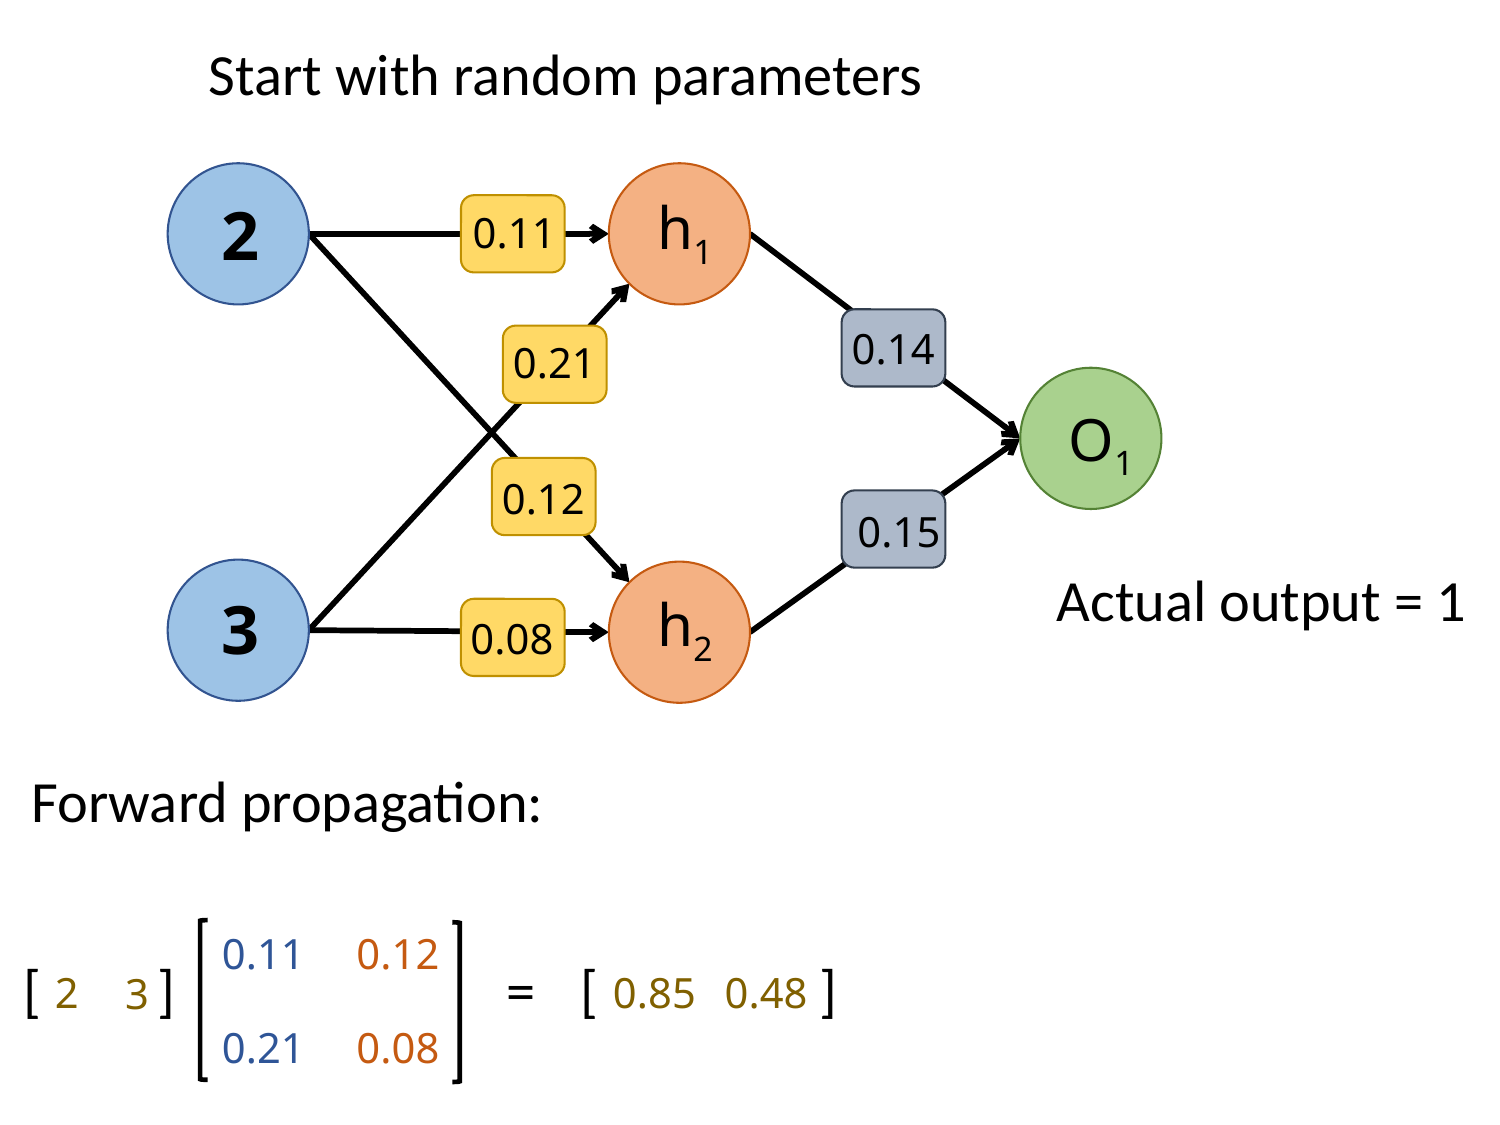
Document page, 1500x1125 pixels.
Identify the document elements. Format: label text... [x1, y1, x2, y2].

text_box 0.21 [208, 1014, 321, 1079]
text_box Actual output = 1 [1041, 555, 1500, 641]
text_box [1149, 396, 1163, 481]
text_box 0.11 [457, 199, 571, 233]
text_box [463, 194, 563, 199]
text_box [749, 438, 1021, 633]
text_box 0.12 [341, 920, 455, 985]
text_box [ [9, 945, 57, 1031]
text_box 2 [206, 186, 275, 282]
text_box 0.85 [614, 959, 709, 1025]
text_box [607, 162, 752, 306]
text_box h1 [642, 183, 728, 279]
text_box 0.48 [709, 959, 804, 1025]
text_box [308, 283, 630, 631]
text_box O1 [1054, 395, 1149, 490]
text_box Start with random parameters [194, 29, 1152, 115]
text_box [452, 921, 461, 1083]
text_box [308, 233, 630, 283]
text_box 3 [206, 580, 275, 675]
text_box [166, 558, 310, 702]
text_box [199, 919, 208, 1081]
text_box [749, 233, 1021, 438]
text_box Forward propagation: [17, 756, 975, 842]
text_box [ [565, 945, 614, 1031]
text_box 0.11 [208, 920, 321, 985]
text_box [607, 560, 752, 704]
text_box ] [804, 945, 852, 1031]
text_box 2 [57, 959, 94, 1025]
text_box ] [142, 945, 191, 1031]
text_box [166, 162, 310, 306]
text_box = [491, 945, 551, 1031]
text_box [462, 671, 564, 678]
text_box 0.08 [455, 633, 569, 671]
text_box [1021, 366, 1148, 511]
text_box 3 [110, 960, 142, 1026]
text_box h2 [642, 580, 728, 676]
text_box 0.08 [341, 1014, 452, 1079]
